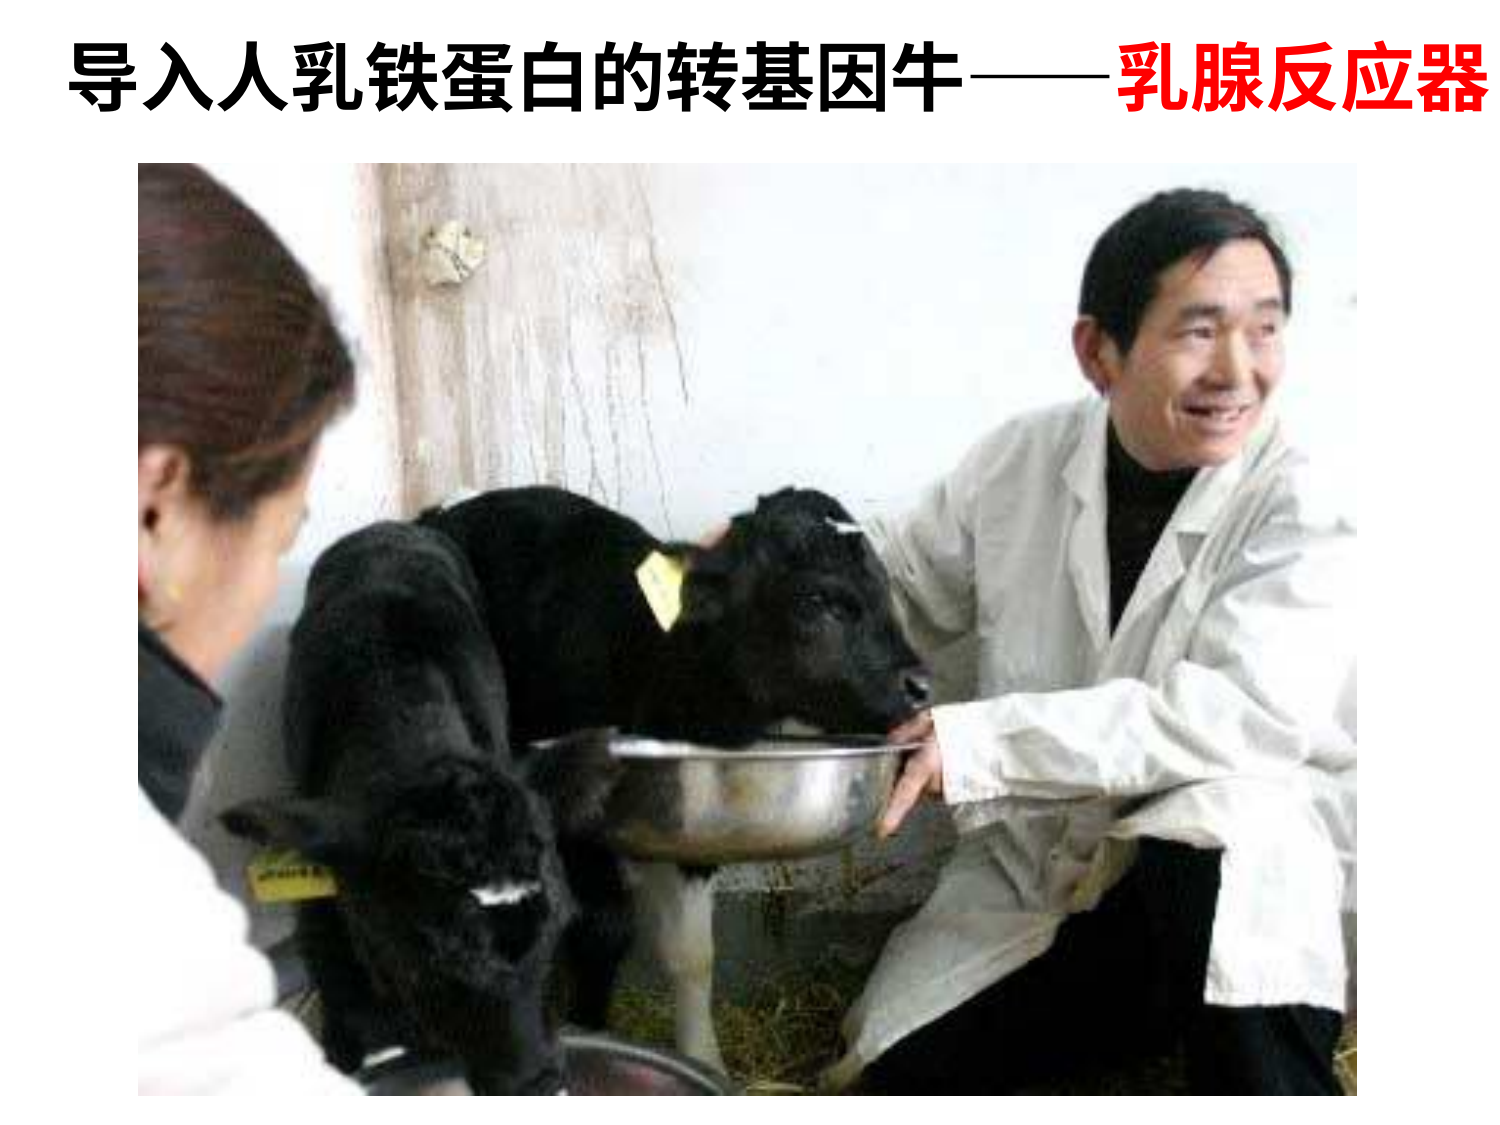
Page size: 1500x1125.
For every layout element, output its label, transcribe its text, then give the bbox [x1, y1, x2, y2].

picture [137, 163, 1357, 1096]
text_box 导入人乳铁蛋白的转基因牛——乳腺反应器 [50, 23, 1500, 128]
